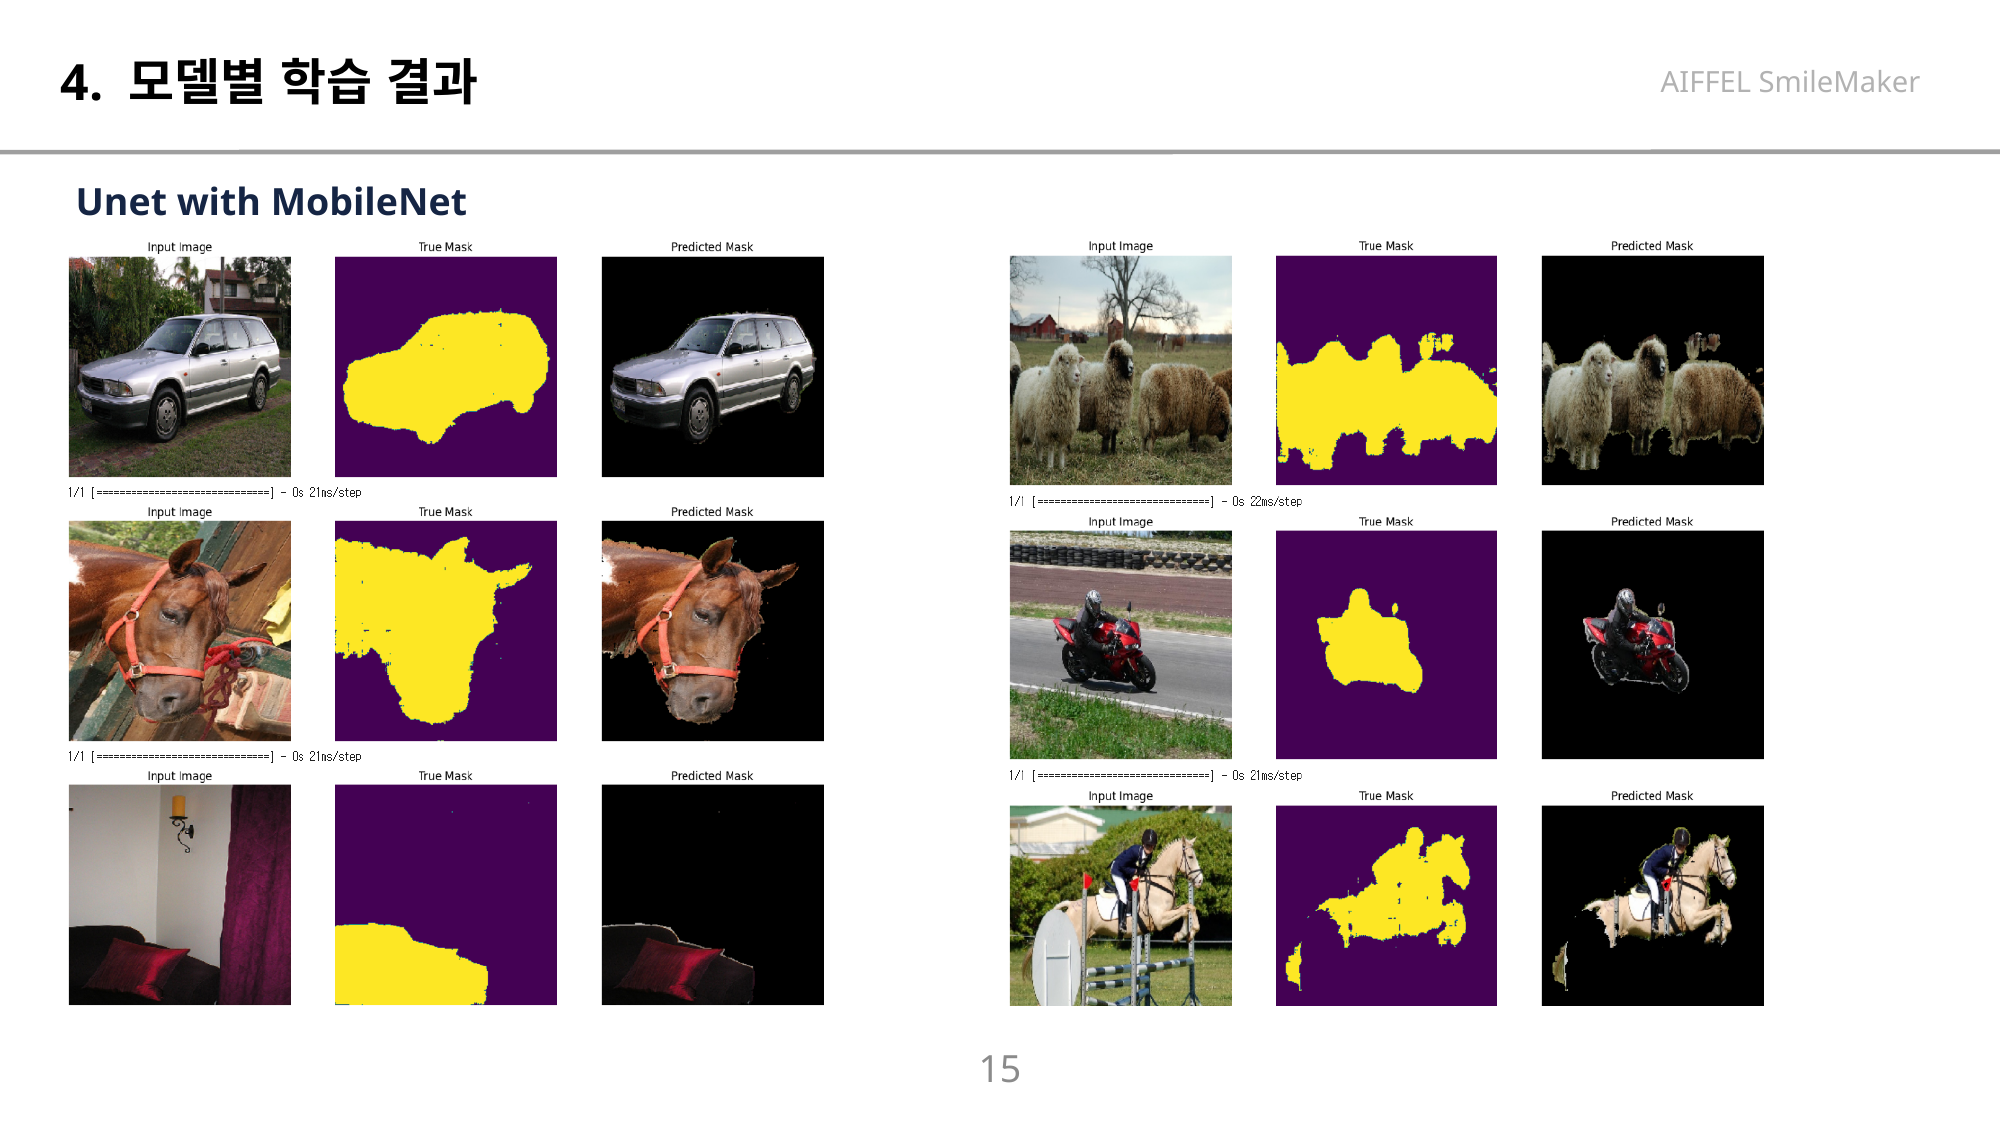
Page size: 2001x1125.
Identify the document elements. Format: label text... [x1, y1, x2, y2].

picture [60, 237, 829, 1006]
title 4. 모델별 학습 결과 [45, 35, 1053, 133]
slide_number 15 [774, 1040, 1225, 1101]
picture [999, 237, 1768, 1006]
text_box Unet with MobileNet [60, 171, 1063, 231]
footer AIFFEL SmileMaker [1627, 53, 1955, 114]
